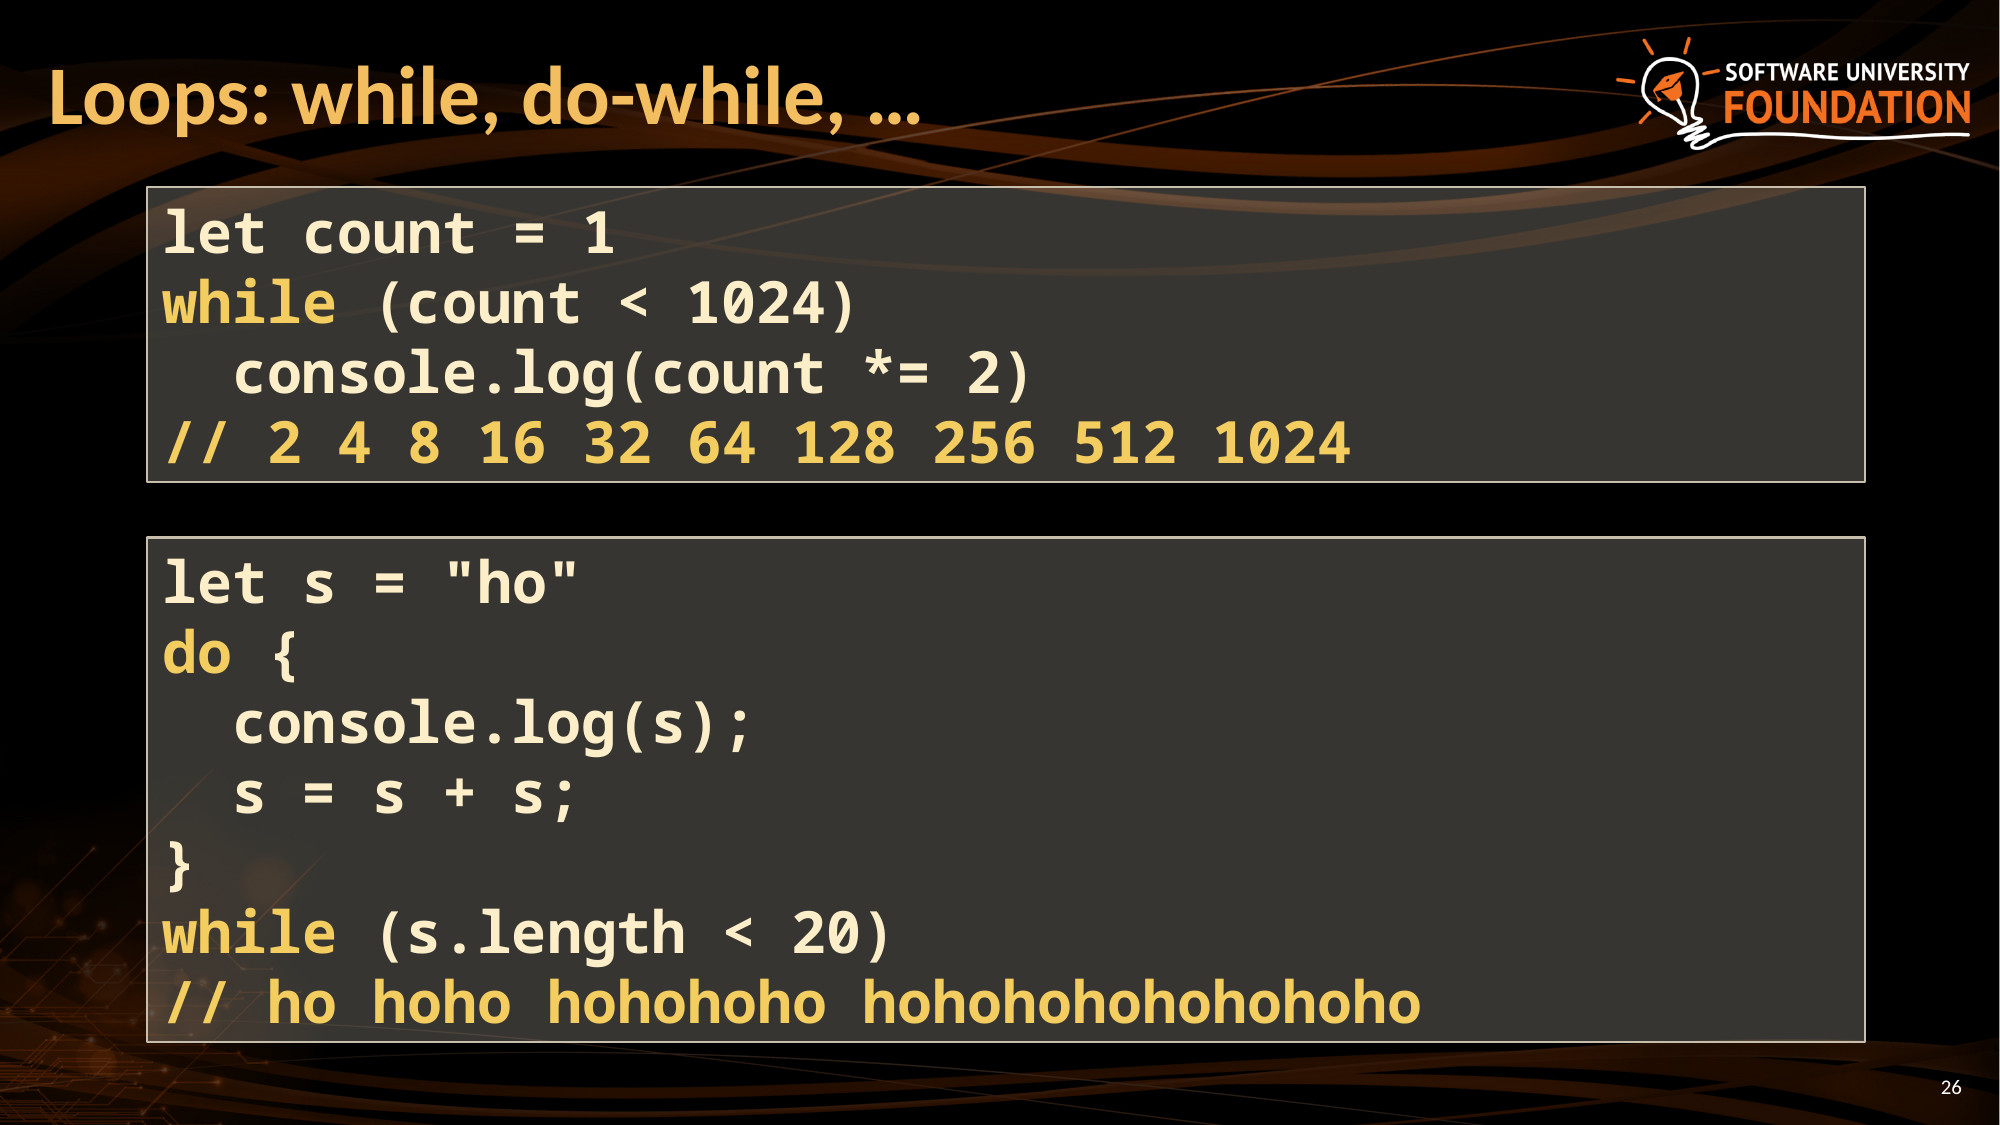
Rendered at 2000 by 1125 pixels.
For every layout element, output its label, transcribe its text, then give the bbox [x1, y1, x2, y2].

text_box let count = 1 while (count < 1024) console.log(count *= 2) // 2 4 8 16 32 64 128 256 512 1024 [147, 187, 1866, 483]
slide_number 26 [1897, 1070, 1968, 1103]
text_box let s = "ho" do { console.log(s); s = s + s; } while (s.length < 20) // ho hoho hohohoho hohohohohohohoho [147, 537, 1866, 1043]
picture [0, 0, 2000, 1125]
title Loops: while, do-while, … [30, 6, 1602, 189]
